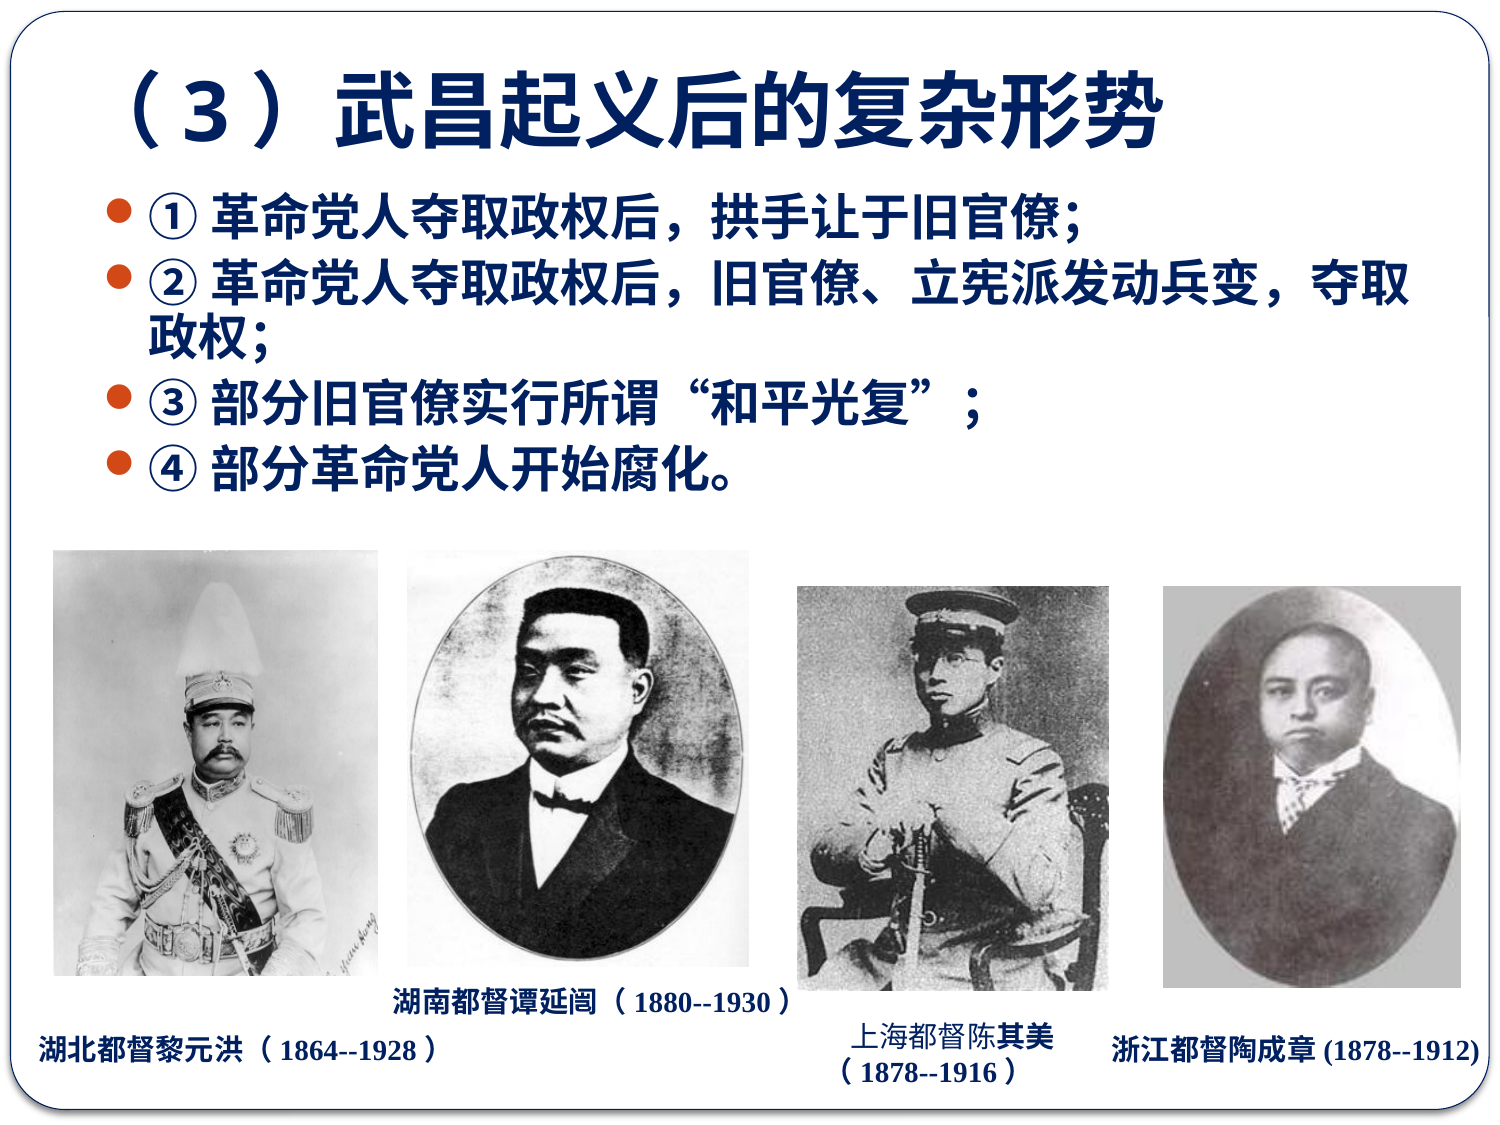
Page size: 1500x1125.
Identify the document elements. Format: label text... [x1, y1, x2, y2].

text_box 湖北都督黎元洪（1864--1928） [23, 1023, 475, 1074]
picture [796, 585, 1109, 991]
title （3）武昌起义后的复杂形势 [64, 19, 1402, 173]
list ①革命党人夺取政权后，拱手让于旧官僚； ②革命党人夺取政权后，旧官僚、立宪派发动兵变，夺取政权； ③部分旧官僚实行所谓“和平光复”； ④部分革命党人开始腐化。 [88, 184, 1471, 528]
picture [1163, 585, 1461, 988]
text_box 上海都督陈其美（1878--1916） [809, 1011, 1128, 1096]
text_box 浙江都督陶成章(1878--1912) [1096, 1023, 1500, 1074]
picture [52, 550, 379, 977]
picture [407, 550, 750, 968]
text_box 湖南都督谭延闿（1880--1930） [378, 976, 823, 1026]
